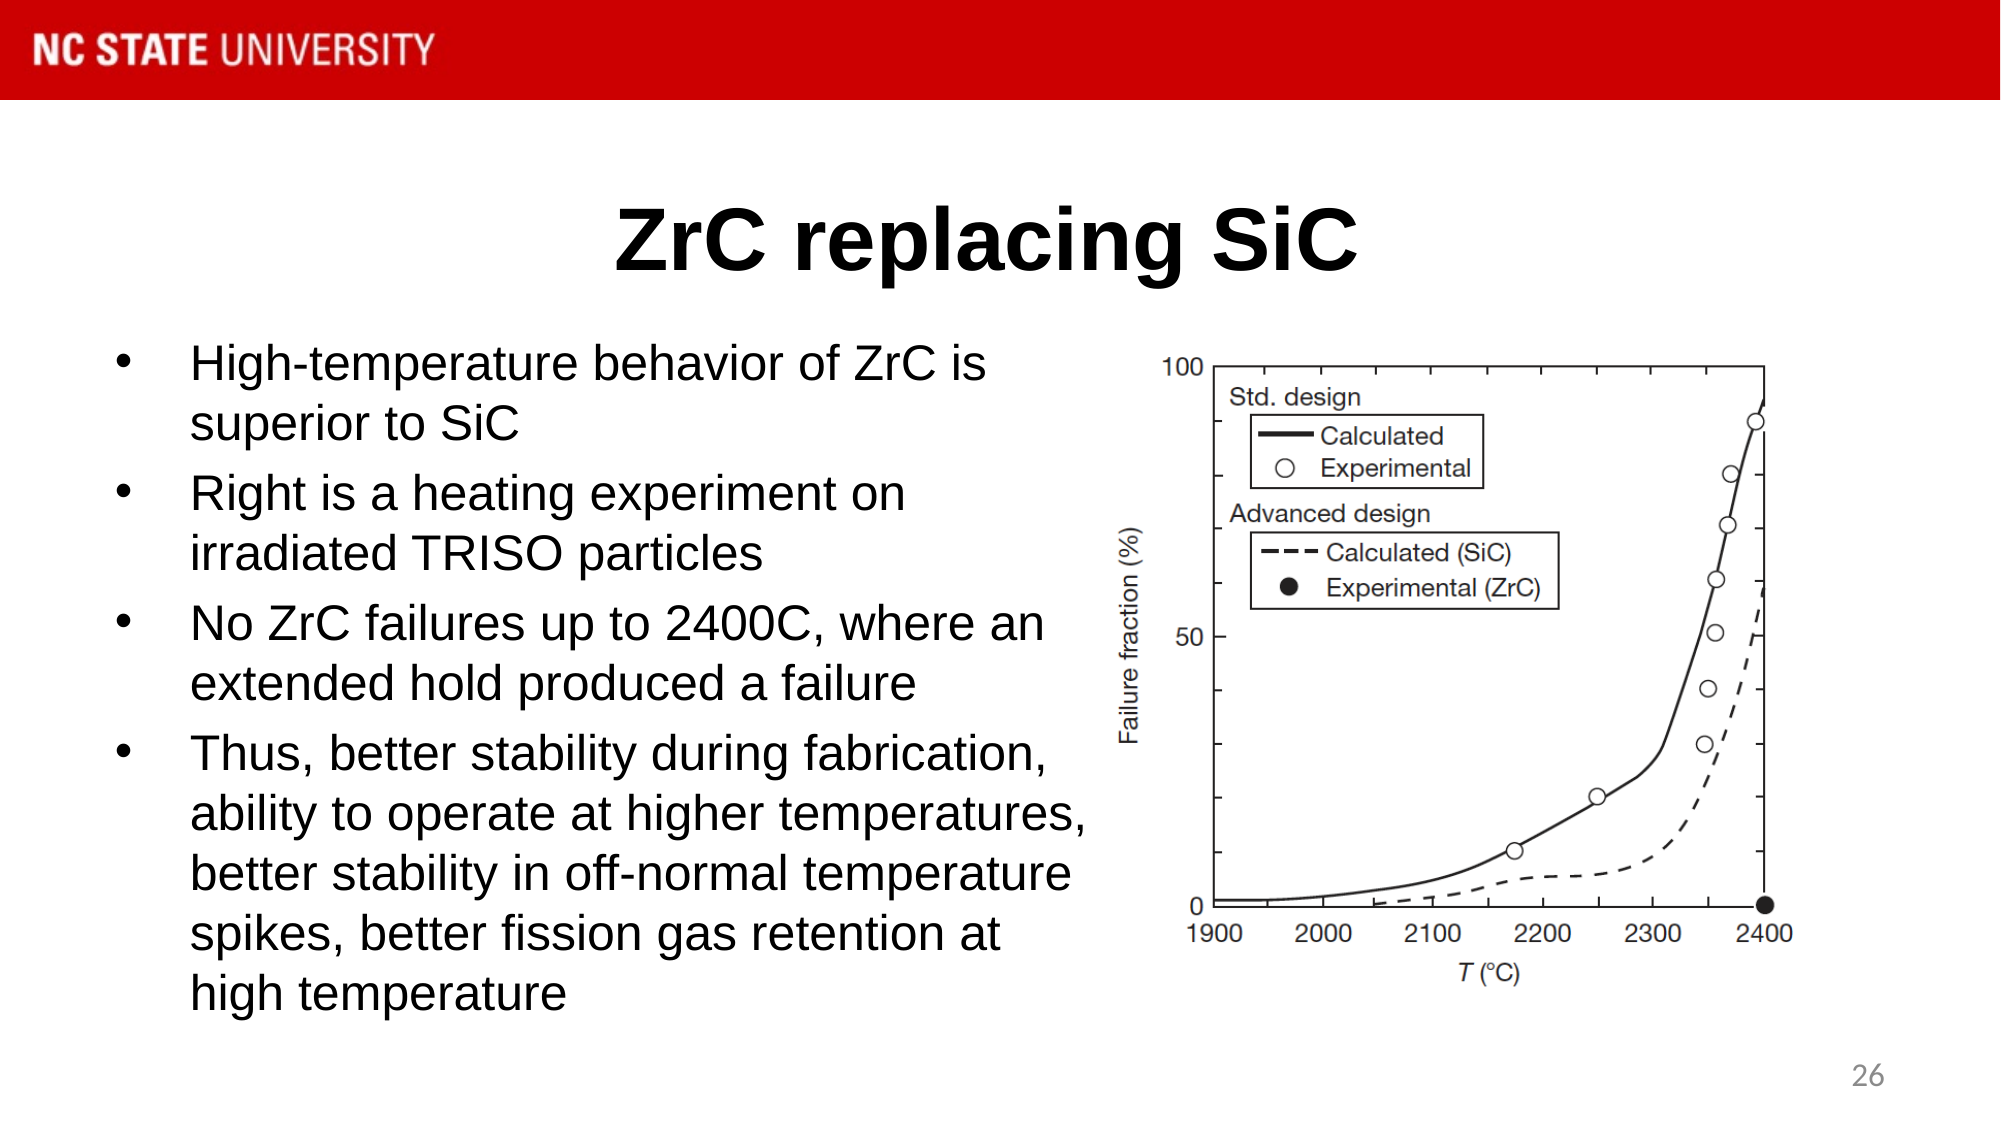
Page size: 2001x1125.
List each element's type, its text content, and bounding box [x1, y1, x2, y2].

slide_number 26 [1433, 1042, 1900, 1103]
picture [0, 0, 2001, 100]
title ZrC replacing SiC [99, 147, 1900, 323]
list High-temperature behavior of ZrC is superior to SiC Right is a heating experiment on irradiated TRISO particles No ZrC failures up to 2400C, where an extended hold produced a failure Thus, better stability during fabrication, ability to operate at higher temperatures, better stability in off-normal temperature spikes, better fission gas retention at high temperature [99, 322, 1092, 1005]
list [1093, 322, 1824, 1006]
